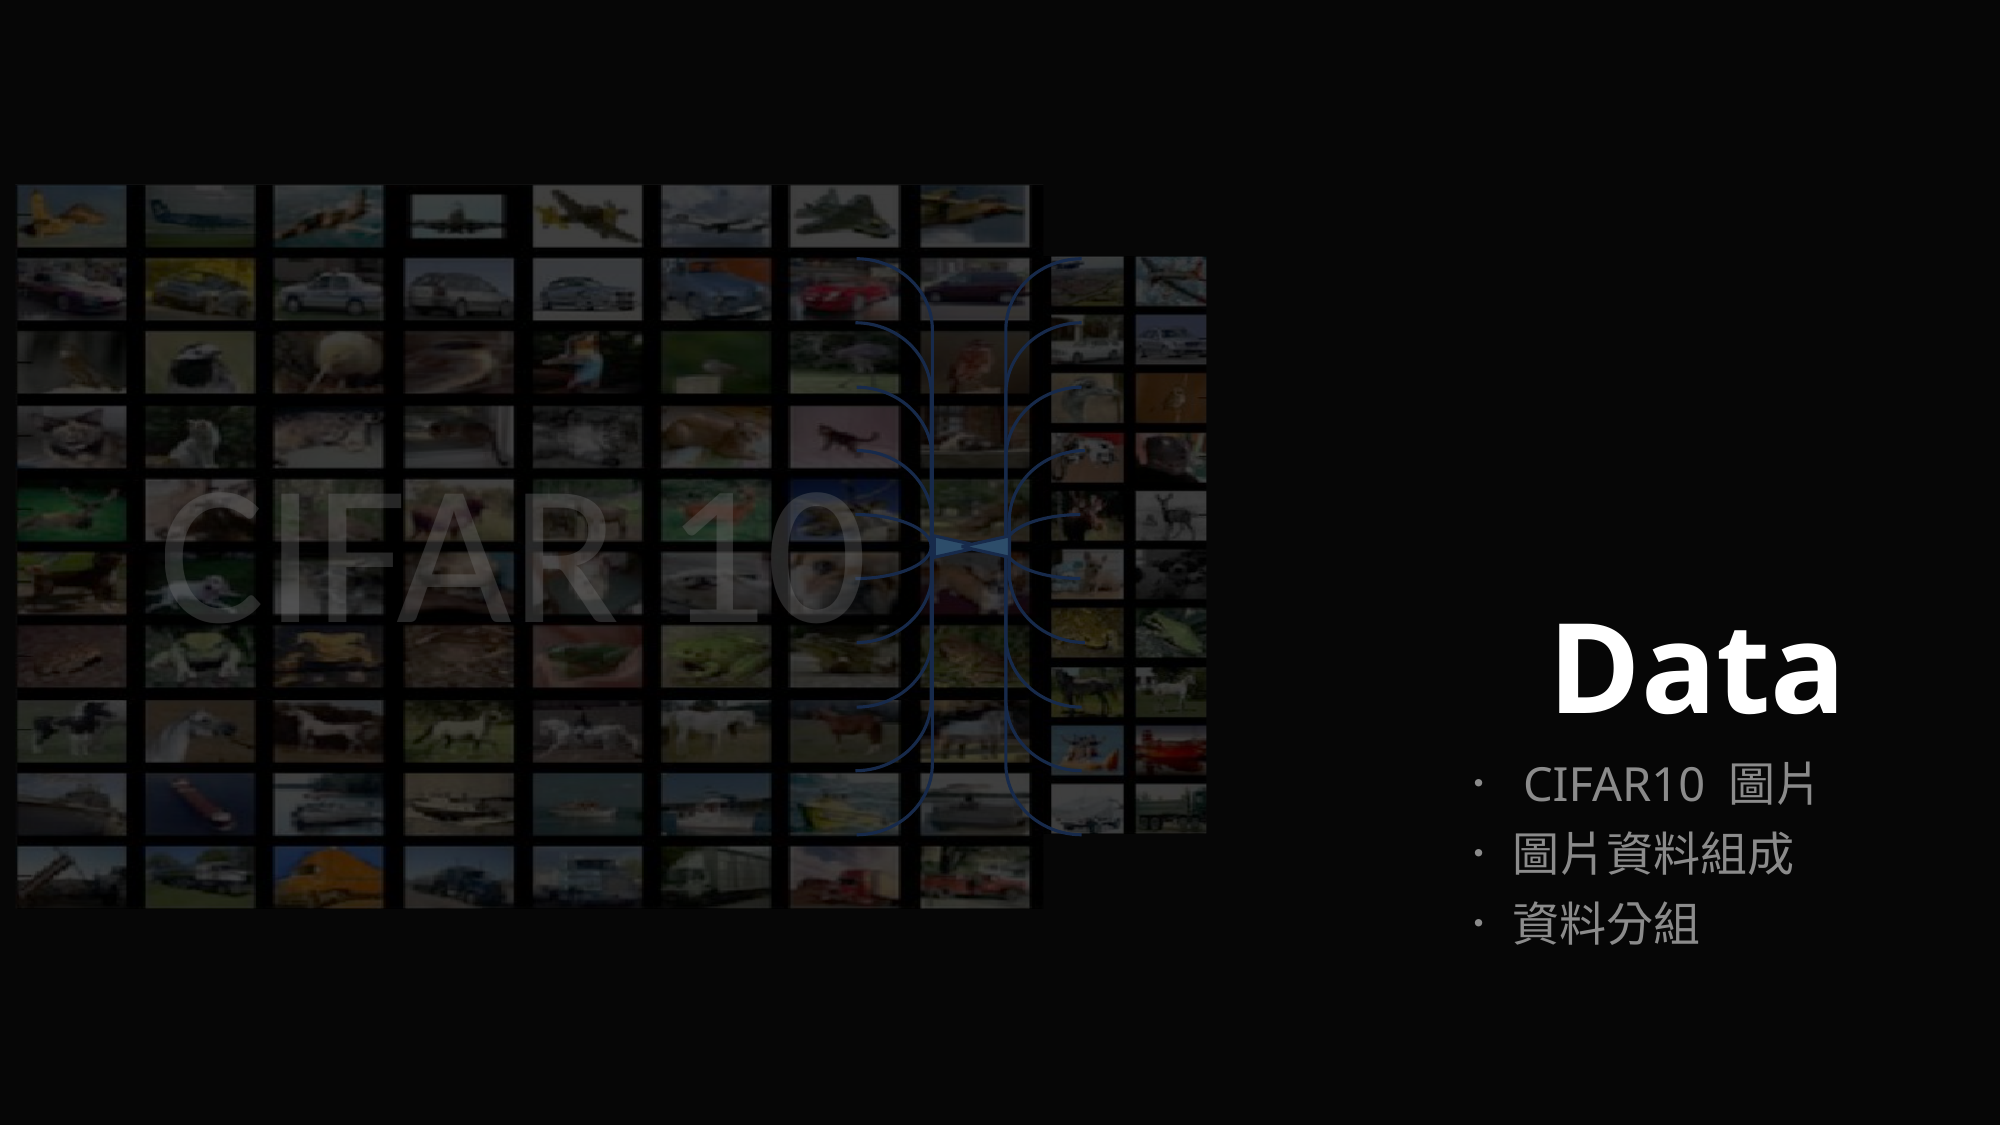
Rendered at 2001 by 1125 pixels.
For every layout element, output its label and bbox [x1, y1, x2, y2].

text_box [0, 0, 2000, 1125]
